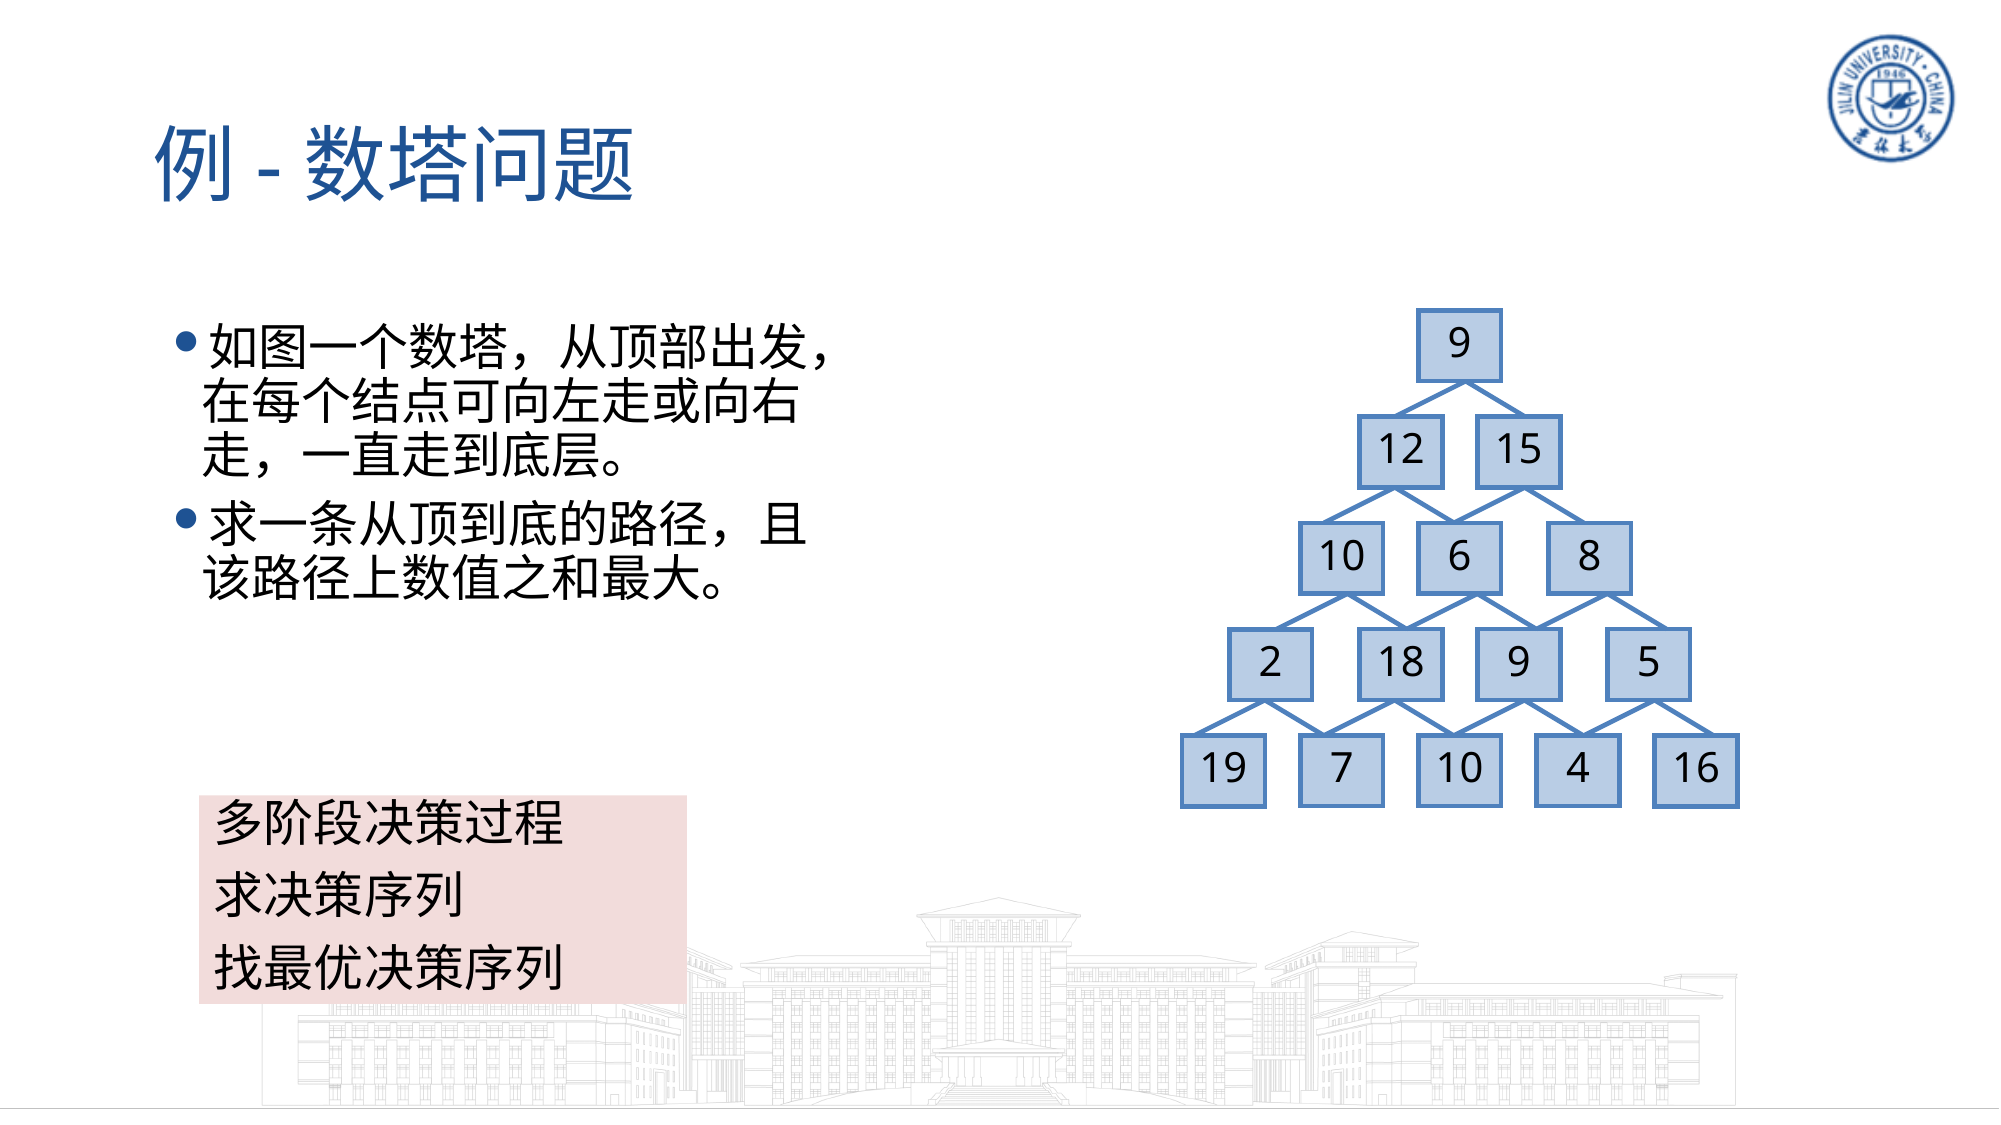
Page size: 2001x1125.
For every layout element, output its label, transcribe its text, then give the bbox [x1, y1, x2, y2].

list 如图一个数塔，从顶部出发，在每个结点可向左走或向右走，一直走到底层。 求一条从顶到底的路径，且该路径上数值之和最大。 [158, 314, 845, 674]
text_box 多阶段决策过程 求决策序列 找最优决策序列 [199, 795, 687, 1004]
title 例-数塔问题 [137, 59, 1863, 278]
table_cell [0, 897, 1999, 1109]
picture [1824, 15, 1965, 173]
slide_number [1412, 1042, 1863, 1103]
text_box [1182, 310, 1738, 807]
